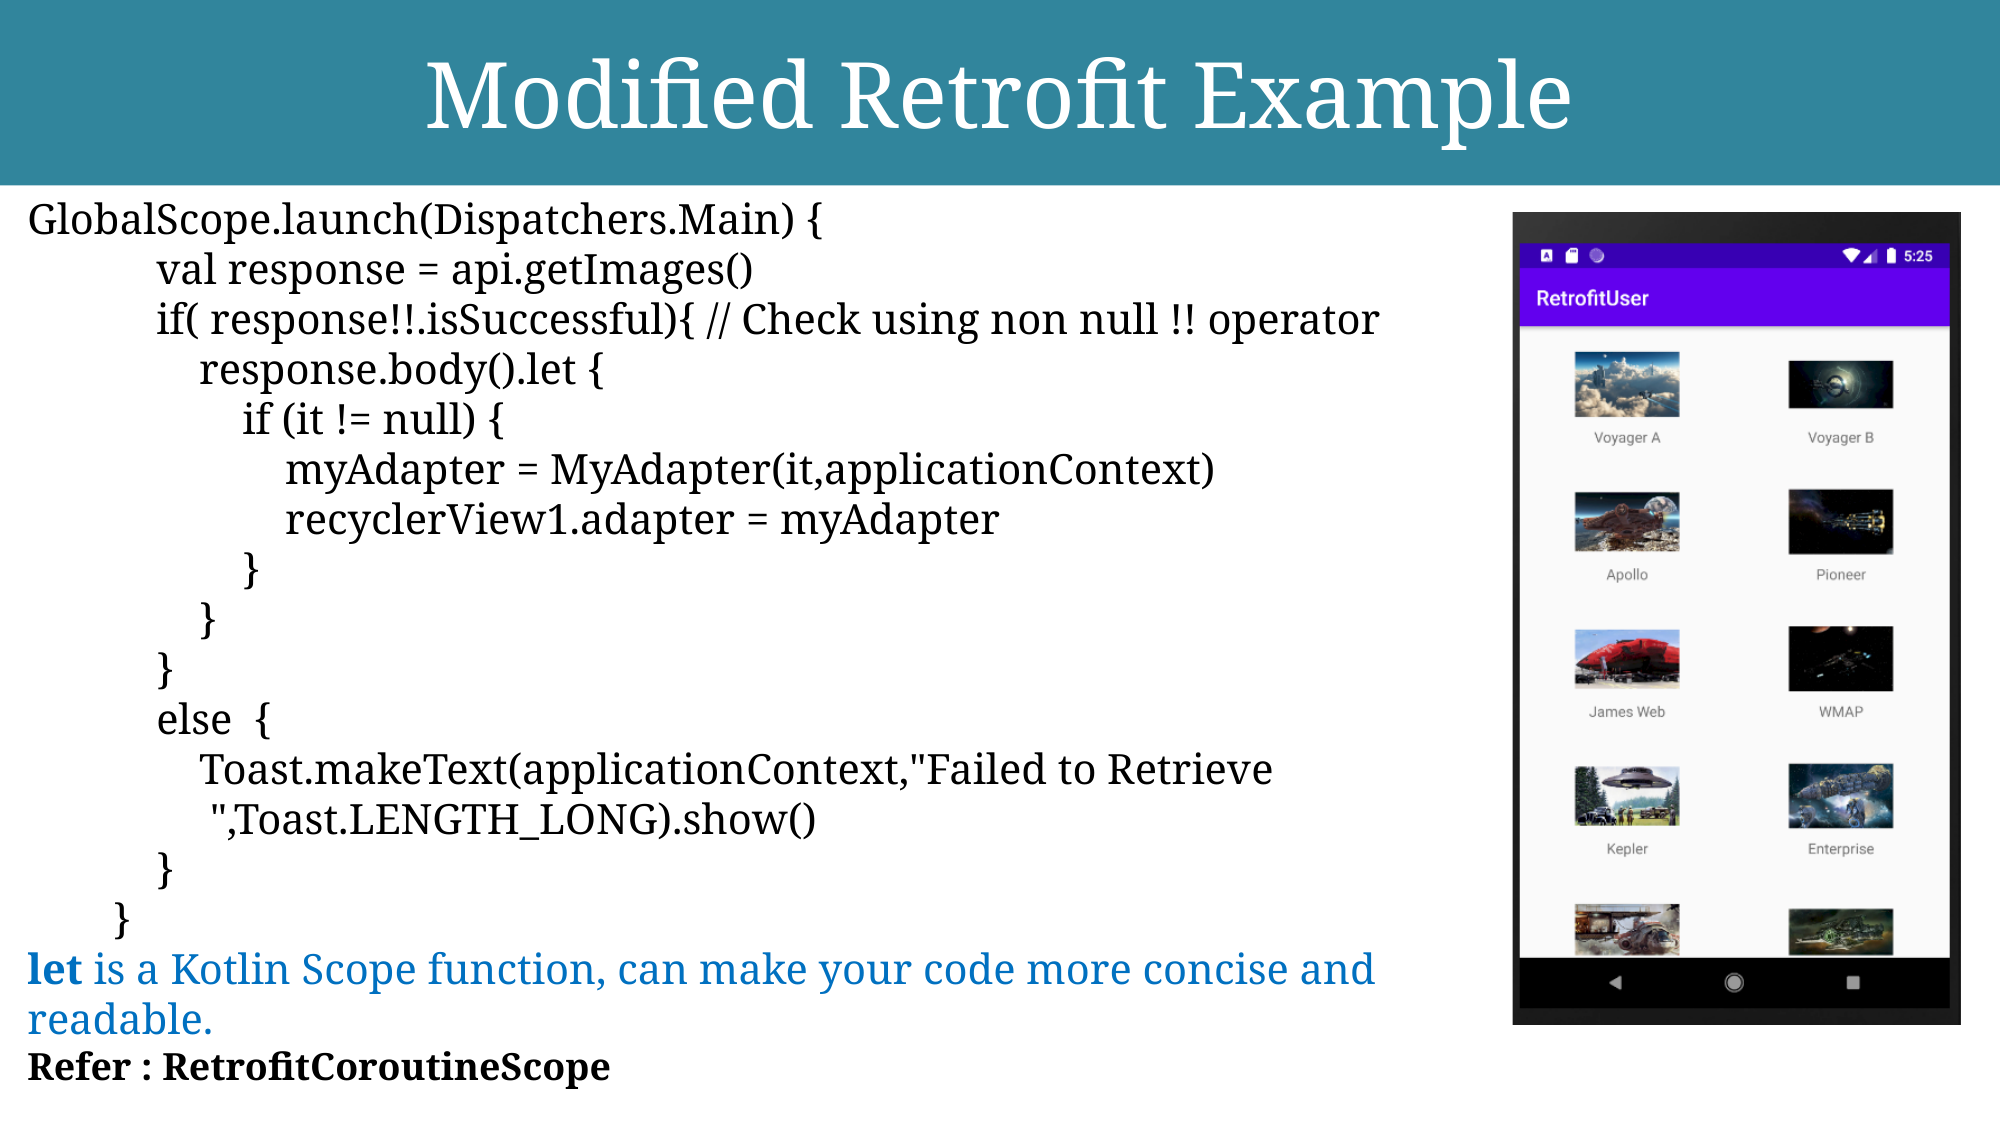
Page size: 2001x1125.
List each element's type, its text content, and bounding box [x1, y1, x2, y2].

text_box GlobalScope.launch(Dispatchers.Main) { val response = api.getImages() if( response!!.isSuccessful){ // Check using non null !! operator response.body().let { if (it != null) { myAdapter = MyAdapter(it,applicationContext) recyclerView1.adapter = myAdapter } } } else { Toast.makeText(applicationContext,"Failed to Retrieve ",Toast.LENGTH_LONG).show() } } let is a Kotlin Scope function, can make your code more concise and readable. Refer : RetrofitCoroutineScope [12, 185, 1500, 1096]
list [1512, 212, 1962, 1026]
title Modified Retrofit Example [0, 0, 2000, 186]
